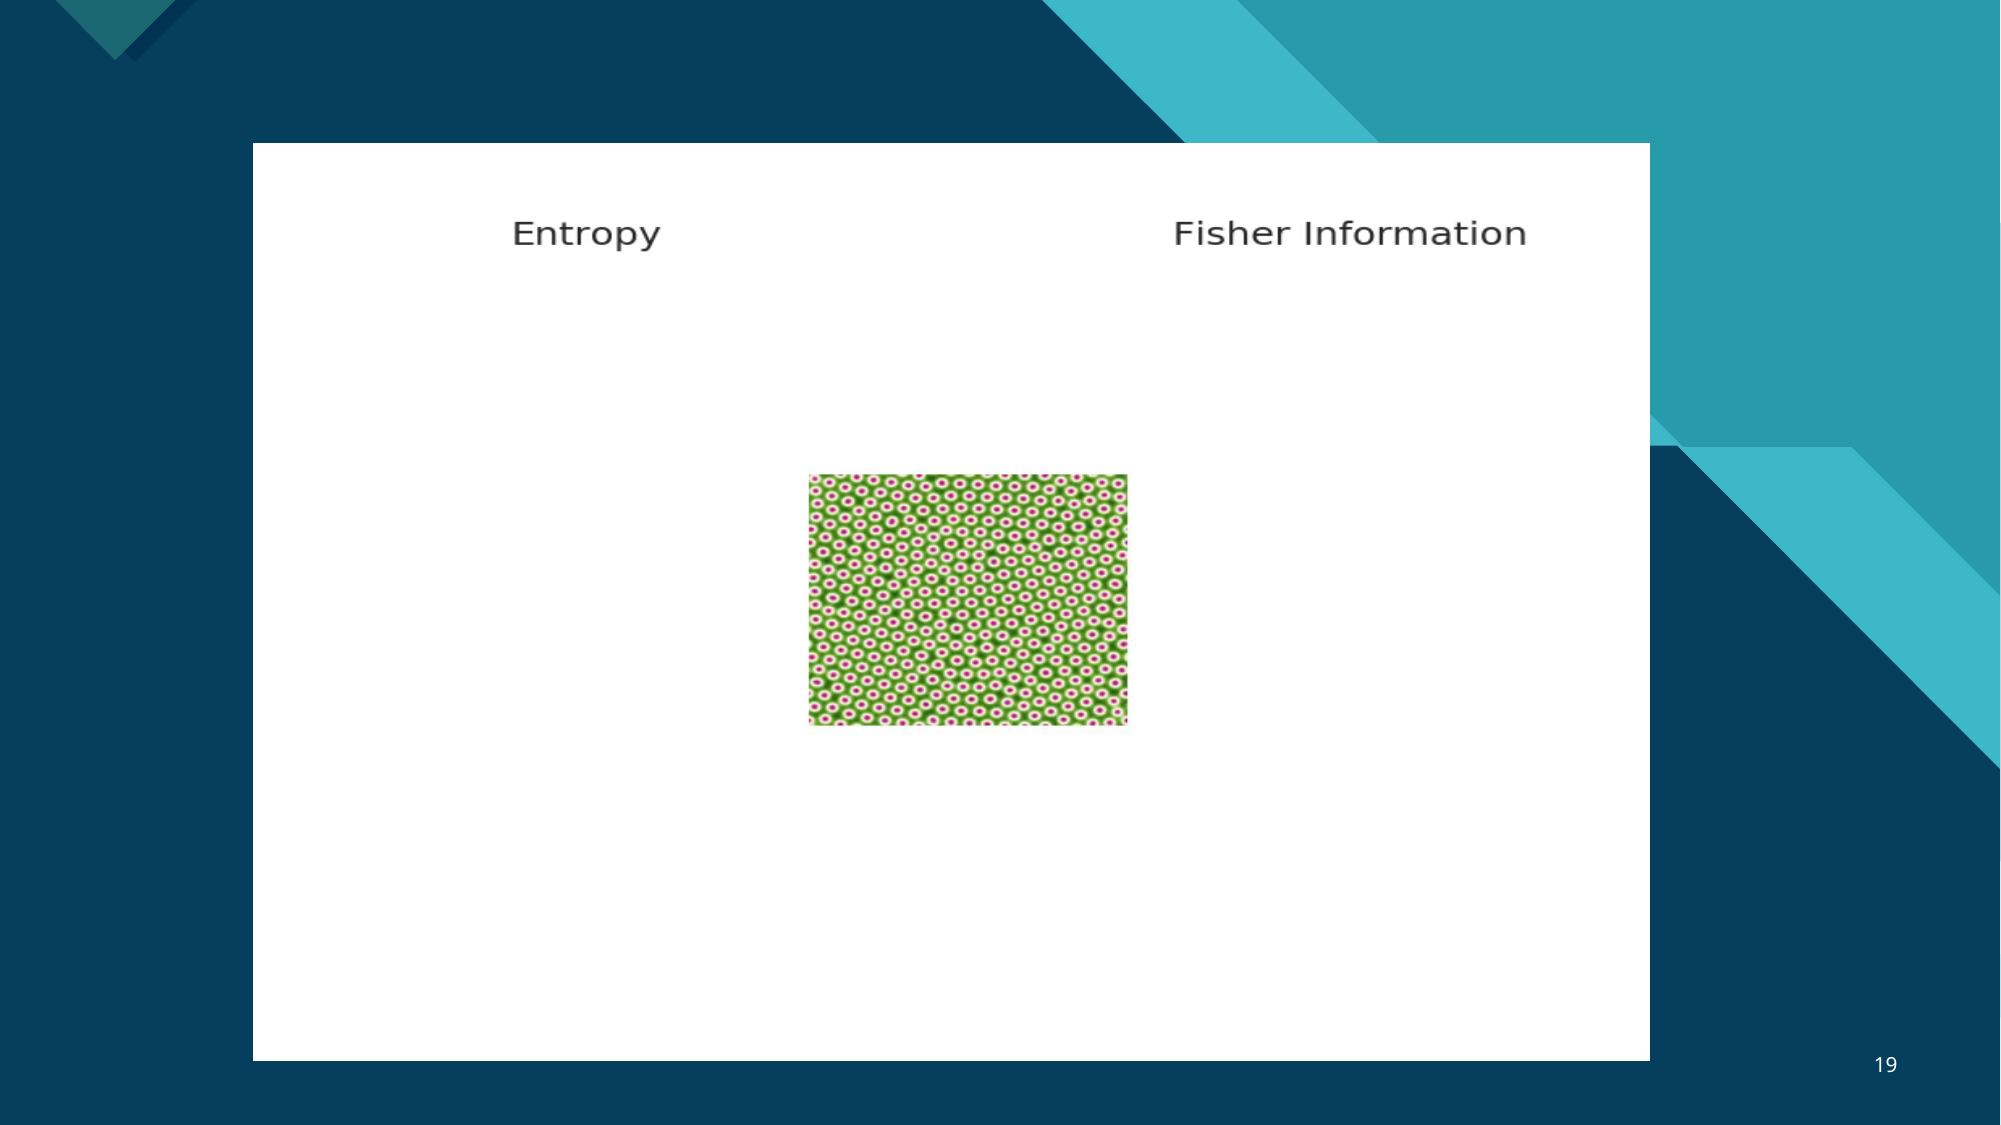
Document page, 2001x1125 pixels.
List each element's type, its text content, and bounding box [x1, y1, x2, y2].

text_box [252, 142, 1651, 1062]
slide_number 19 [1845, 1035, 1913, 1096]
